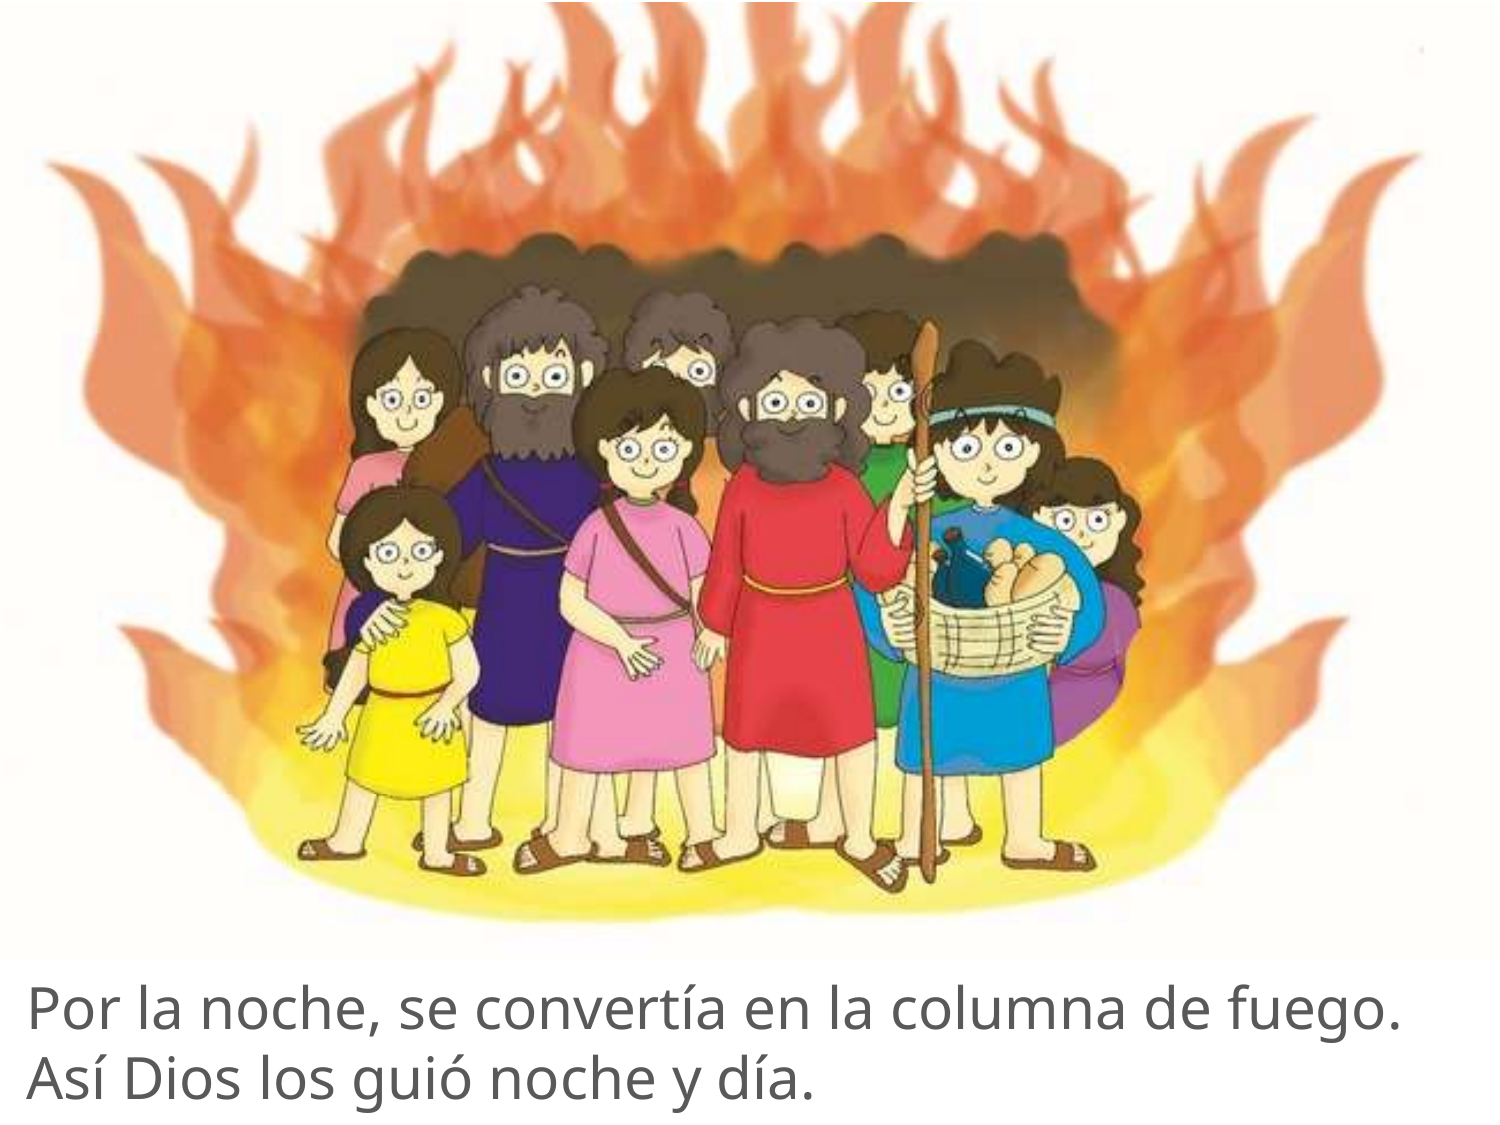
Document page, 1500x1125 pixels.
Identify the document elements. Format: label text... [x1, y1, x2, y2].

picture [0, 2, 1498, 959]
text_box Por la noche, se convertía en la columna de fuego. Así Dios los guió noche y día. [11, 964, 1498, 1119]
